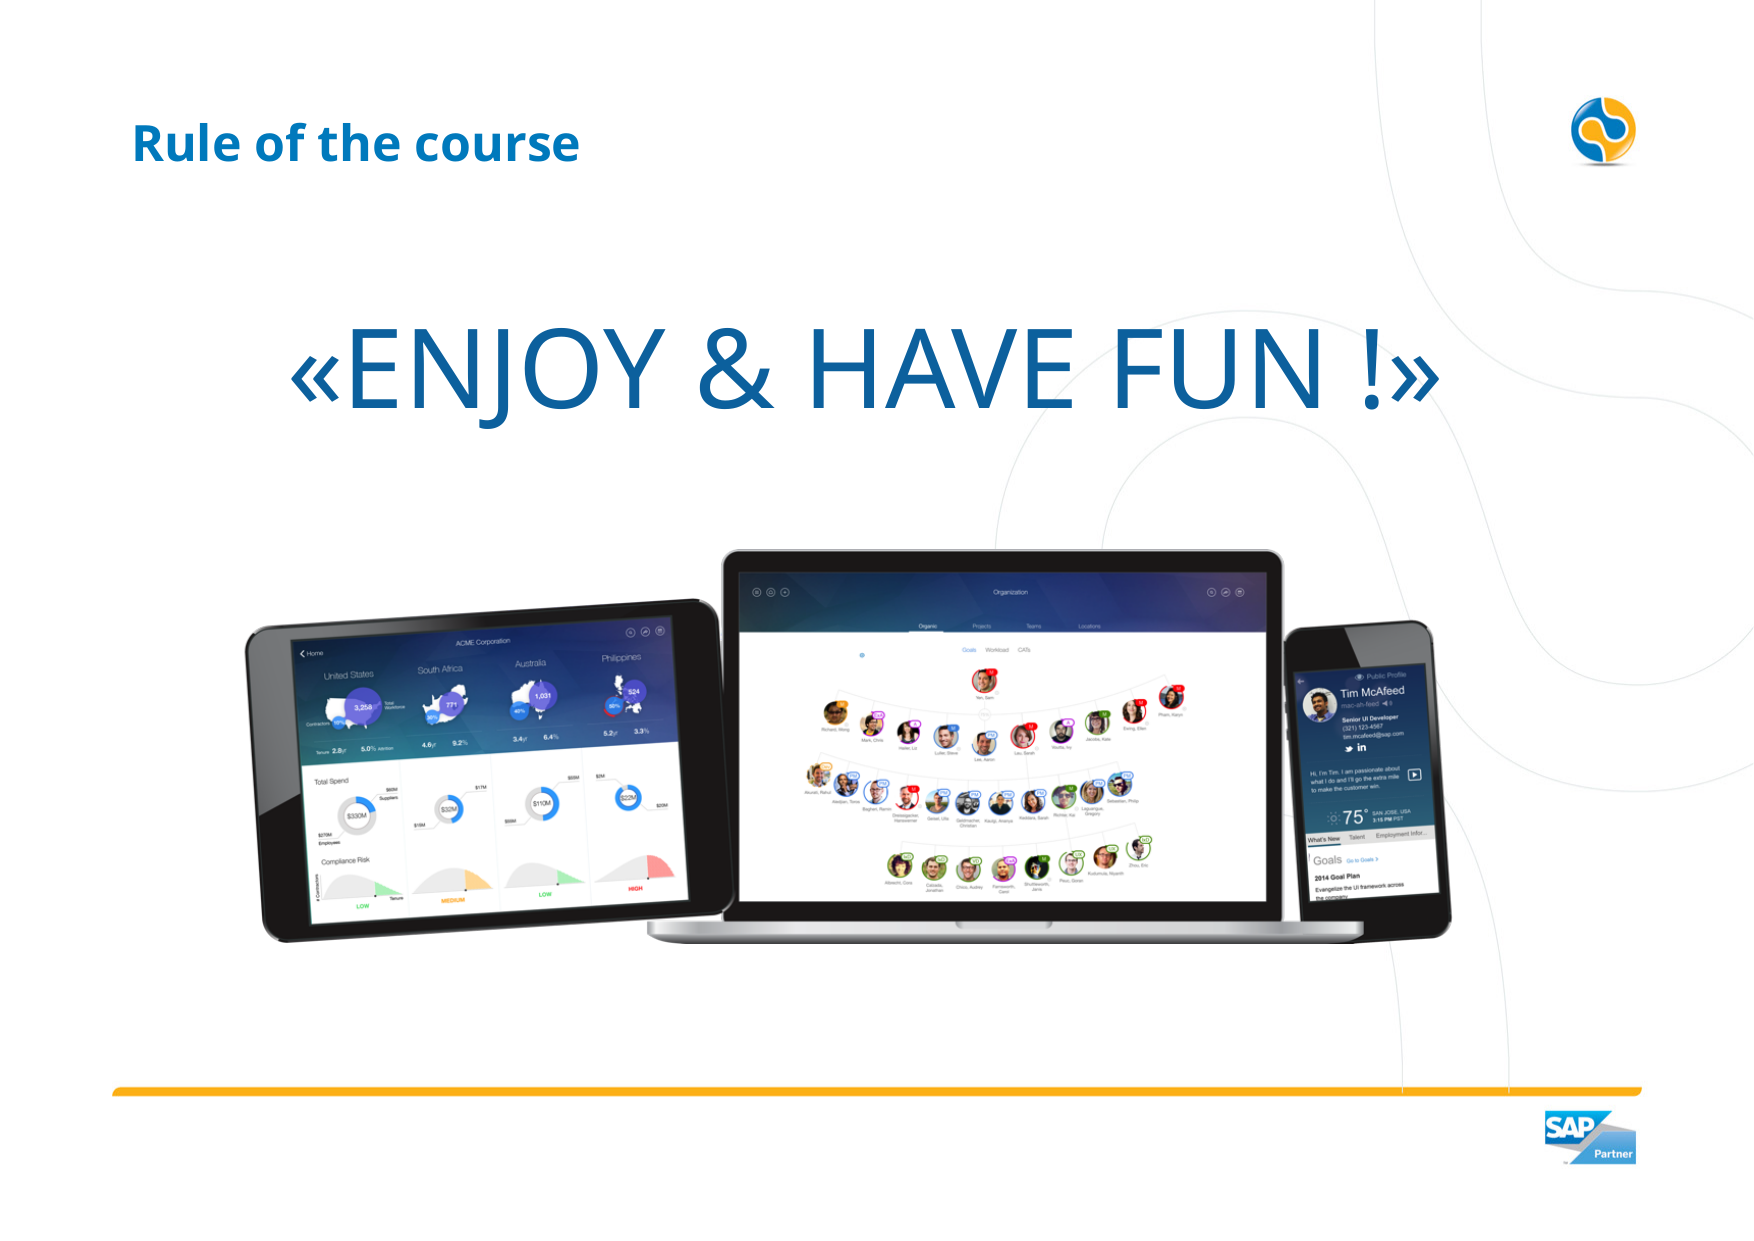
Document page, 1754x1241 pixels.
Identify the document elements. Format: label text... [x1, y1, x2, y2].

list «ENJOY & HAVE FUN !» [270, 289, 1515, 511]
picture [0, 0, 1754, 1241]
title Rule of the course [114, 49, 1640, 233]
